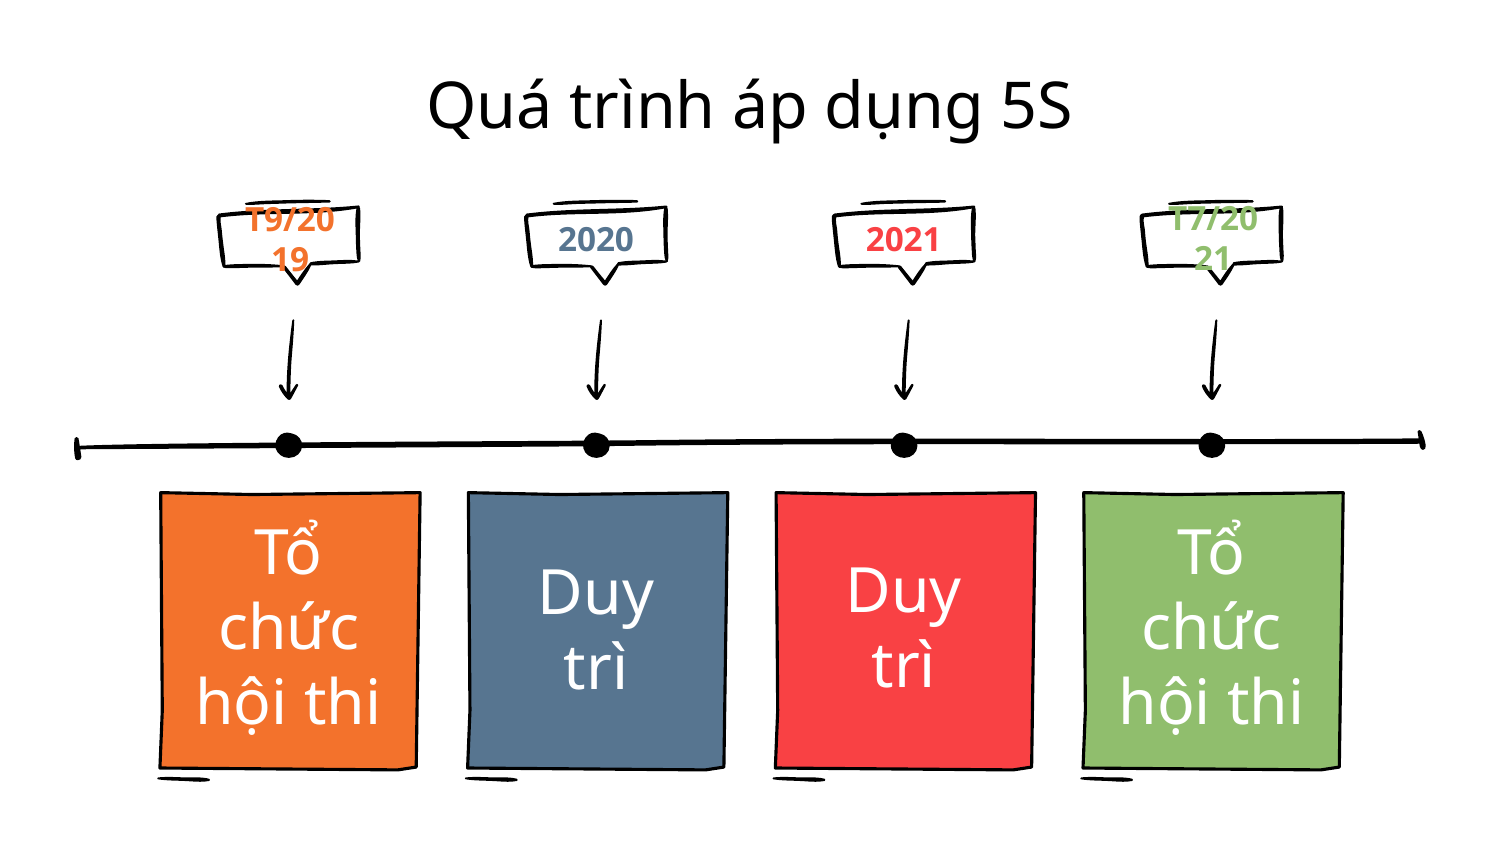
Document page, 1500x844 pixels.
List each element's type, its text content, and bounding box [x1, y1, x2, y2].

text_box [74, 437, 275, 461]
text_box [1348, 430, 1426, 450]
text_box Tổ chức hội thi [176, 529, 401, 721]
text_box [302, 441, 459, 449]
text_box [215, 199, 362, 286]
text_box [734, 439, 766, 445]
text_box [771, 199, 1036, 783]
text_box [275, 432, 303, 458]
text_box [159, 492, 421, 770]
title Quá trình áp dụng 5S [75, 49, 1425, 144]
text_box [1079, 199, 1344, 783]
text_box [157, 776, 210, 782]
text_box [278, 319, 299, 400]
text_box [464, 199, 729, 783]
text_box [1041, 438, 1074, 445]
